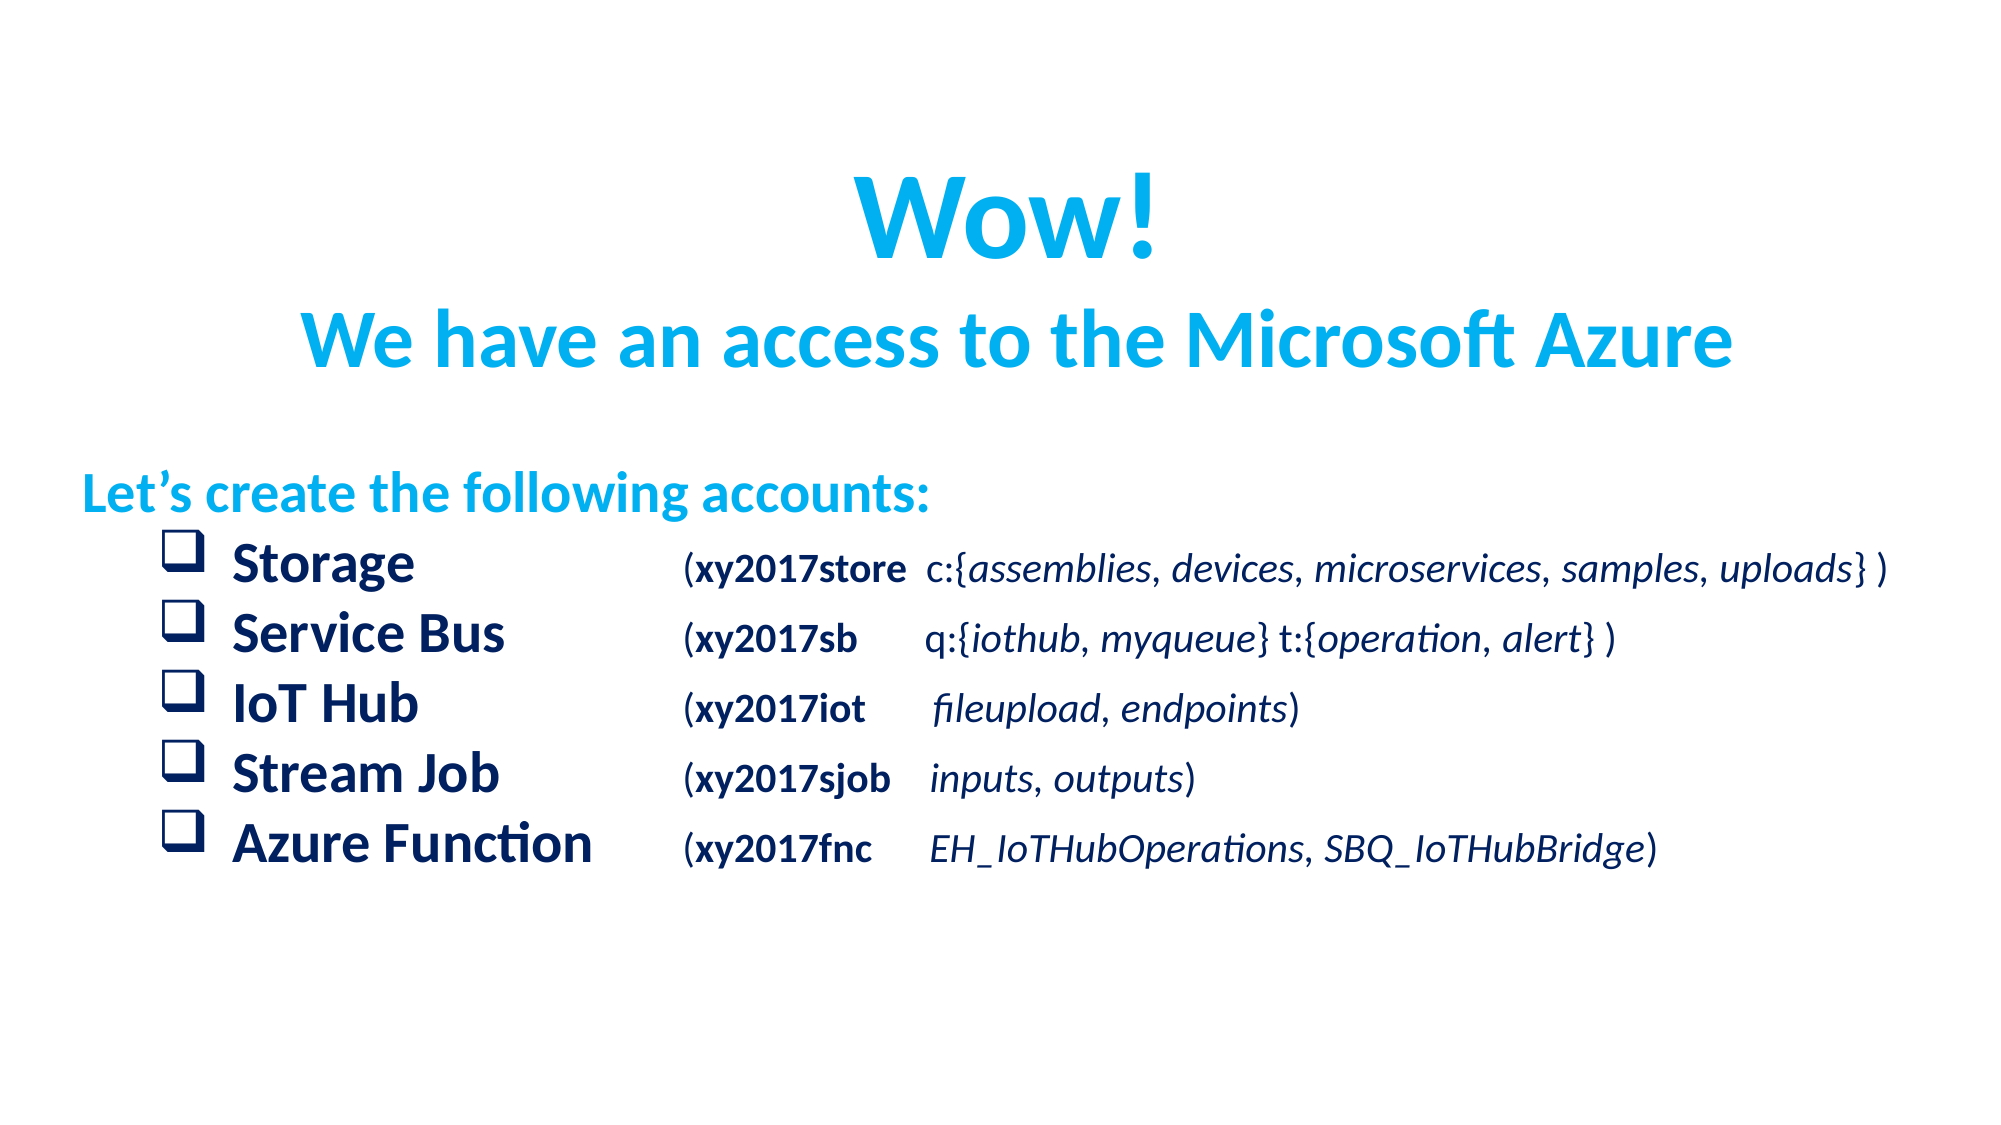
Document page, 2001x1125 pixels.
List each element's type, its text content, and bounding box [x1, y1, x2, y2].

text_box Wow! We have an access to the Microsoft Azure Let’s create the following accounts: Storage (xy2017store c:{assemblies, devices, microservices, samples, uploads} ) Service Bus (xy2017sb q:{iothub, myqueue} t:{operation, alert} ) IoT Hub (xy2017iot fileupload, endpoints) Stream Job (xy2017sjob inputs, outputs) Azure Function (xy2017fnc EH_IoTHubOperations, SBQ_IoTHubBridge) [67, 126, 1968, 952]
